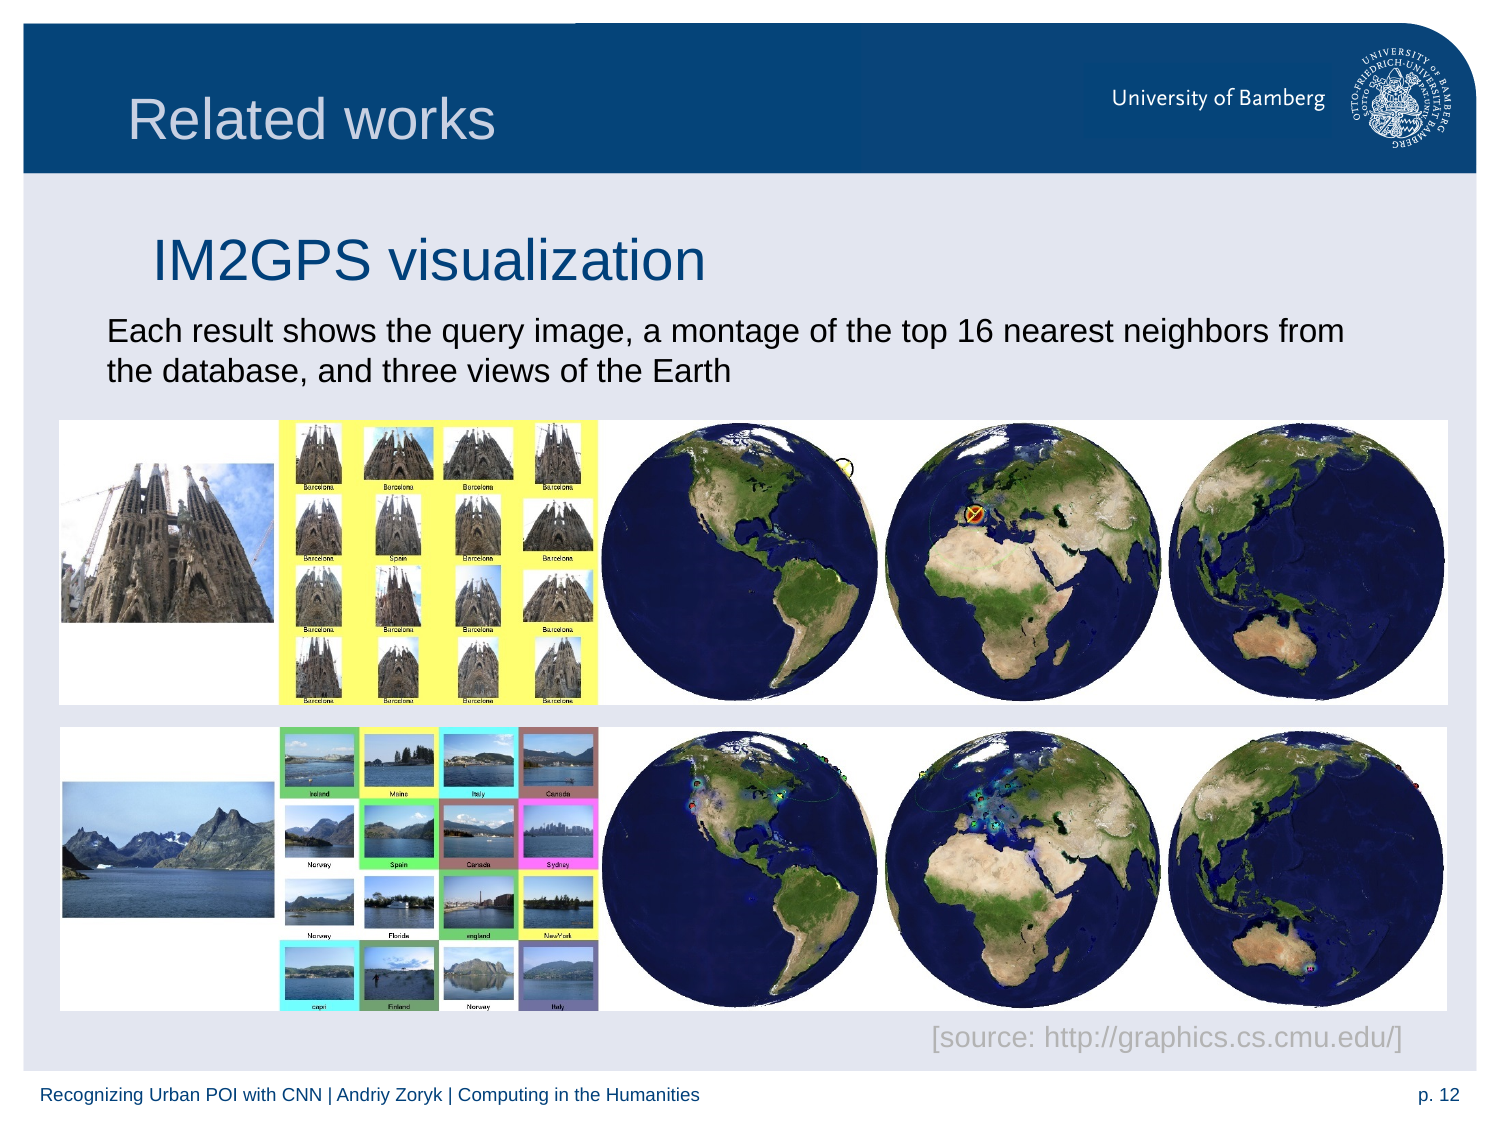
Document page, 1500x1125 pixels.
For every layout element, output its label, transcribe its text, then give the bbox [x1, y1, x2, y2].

text_box Each result shows the query image, a montage of the top 16 nearest neighbors from the database, and three views of the Earth [92, 301, 1416, 397]
picture [0, 0, 1500, 1125]
title IM2GPS visualization [137, 187, 1363, 301]
text_box Related works [112, 22, 1338, 210]
text_box [source: http://graphics.cs.cmu.edu/] [916, 1020, 1427, 1061]
